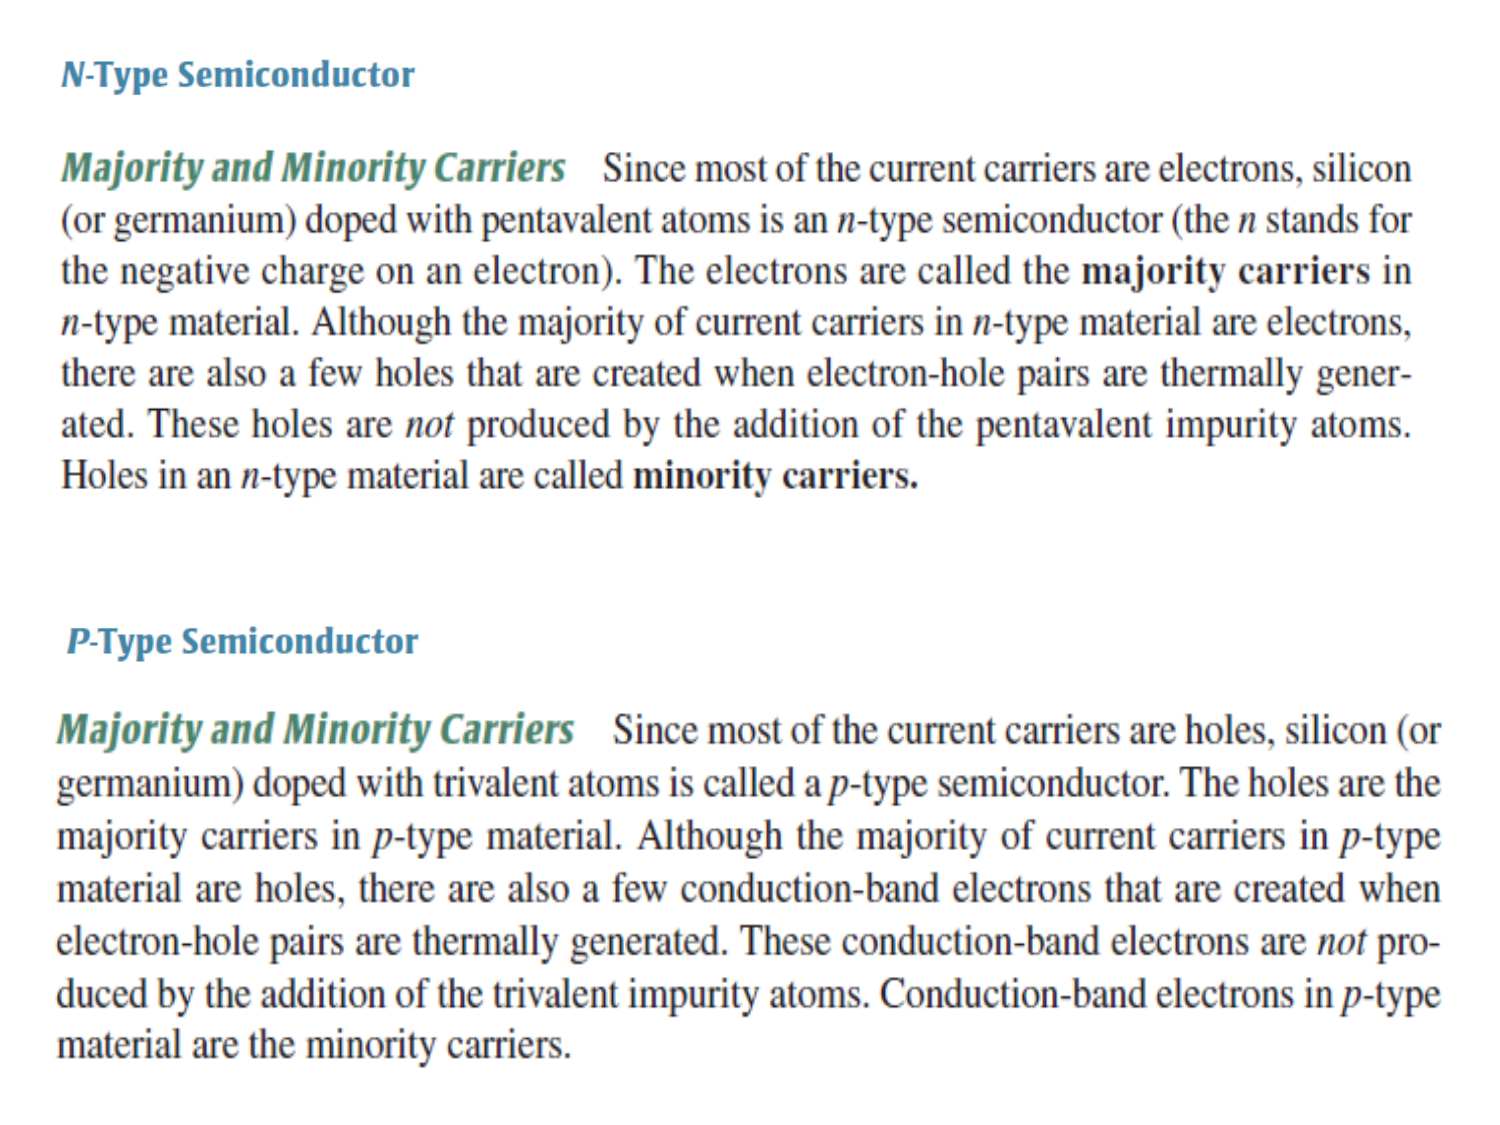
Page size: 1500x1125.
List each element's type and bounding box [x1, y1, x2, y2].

picture [49, 49, 446, 112]
picture [49, 131, 1454, 538]
picture [49, 687, 1454, 1101]
picture [56, 618, 439, 676]
